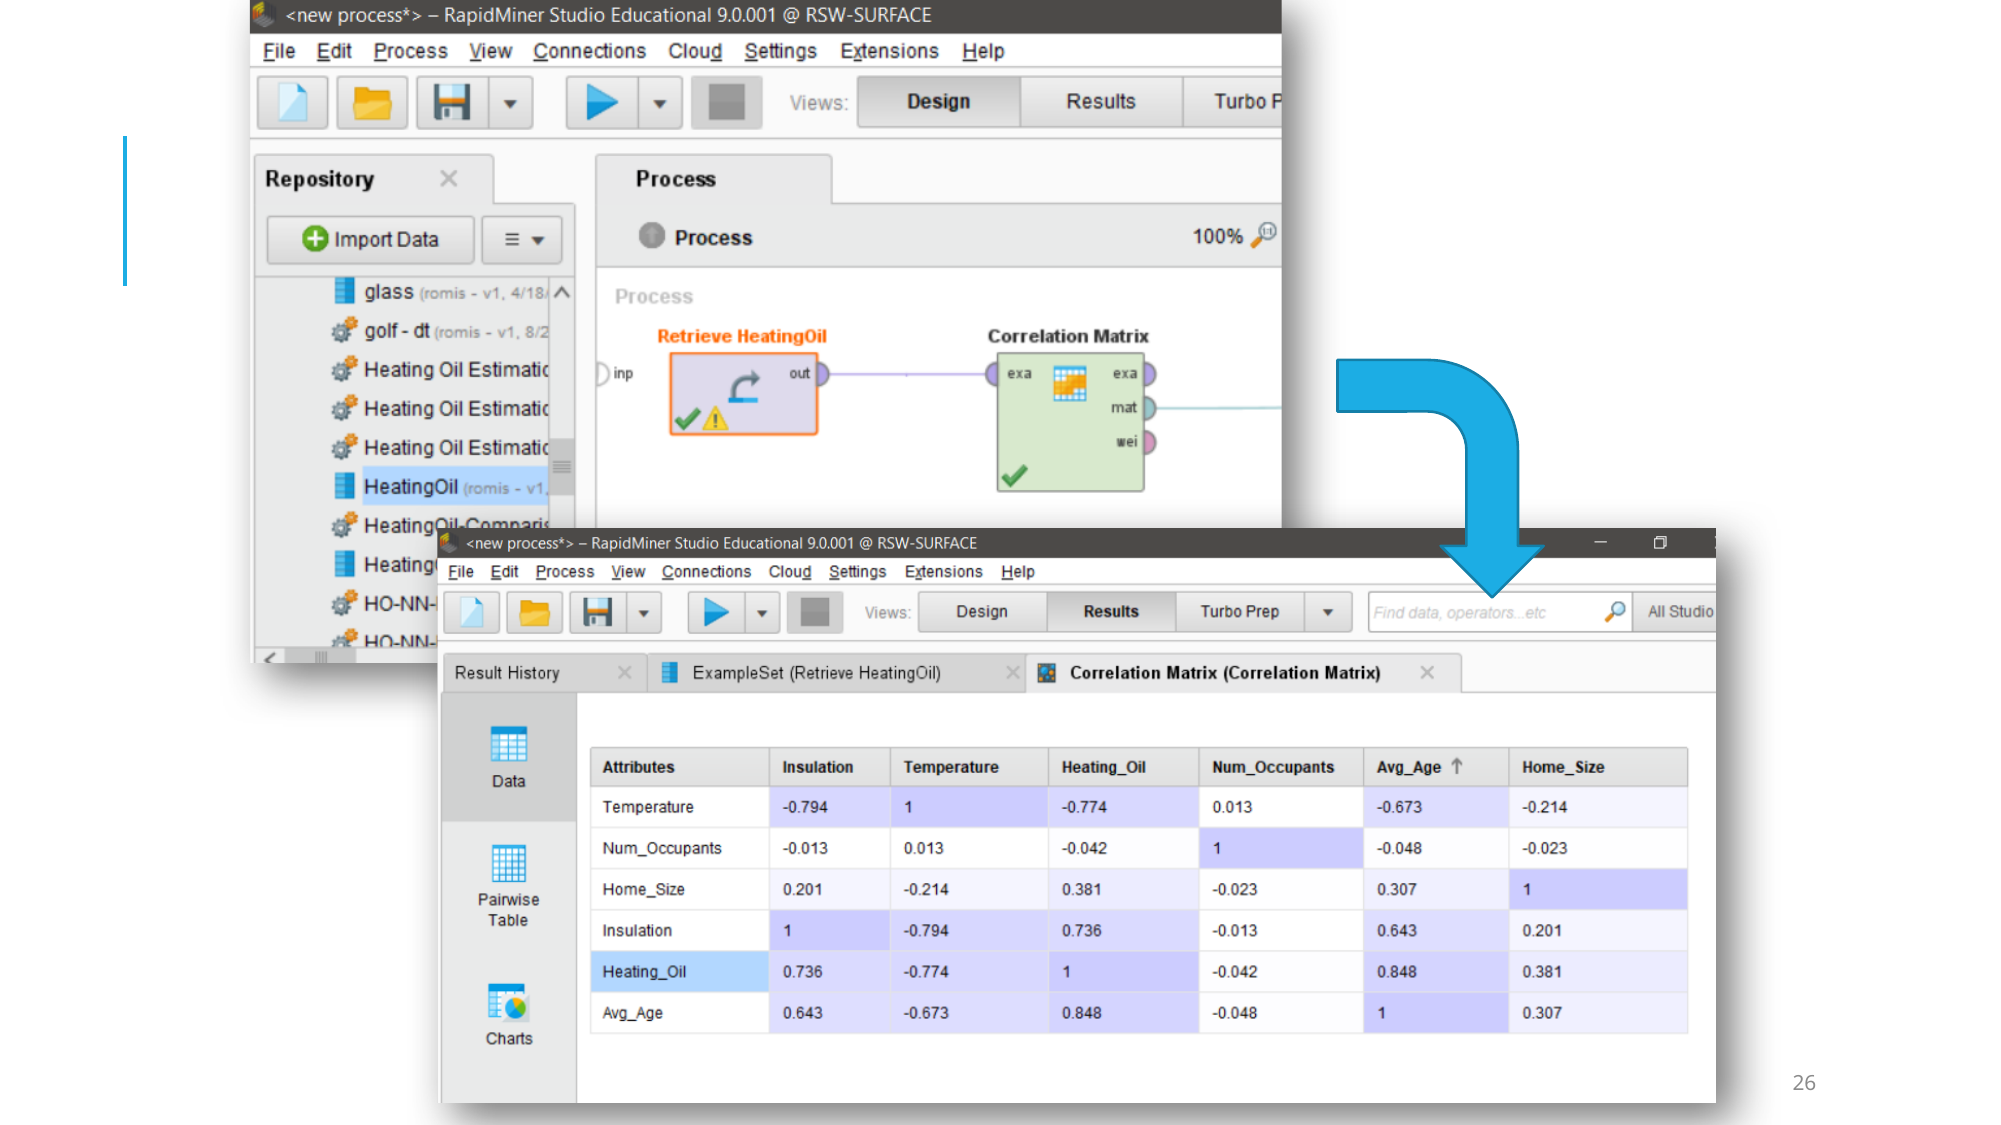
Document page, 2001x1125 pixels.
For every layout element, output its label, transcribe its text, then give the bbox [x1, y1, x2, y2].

picture [249, 0, 1717, 1103]
slide_number 26 [1777, 1061, 1938, 1107]
text_box [1336, 358, 1520, 523]
